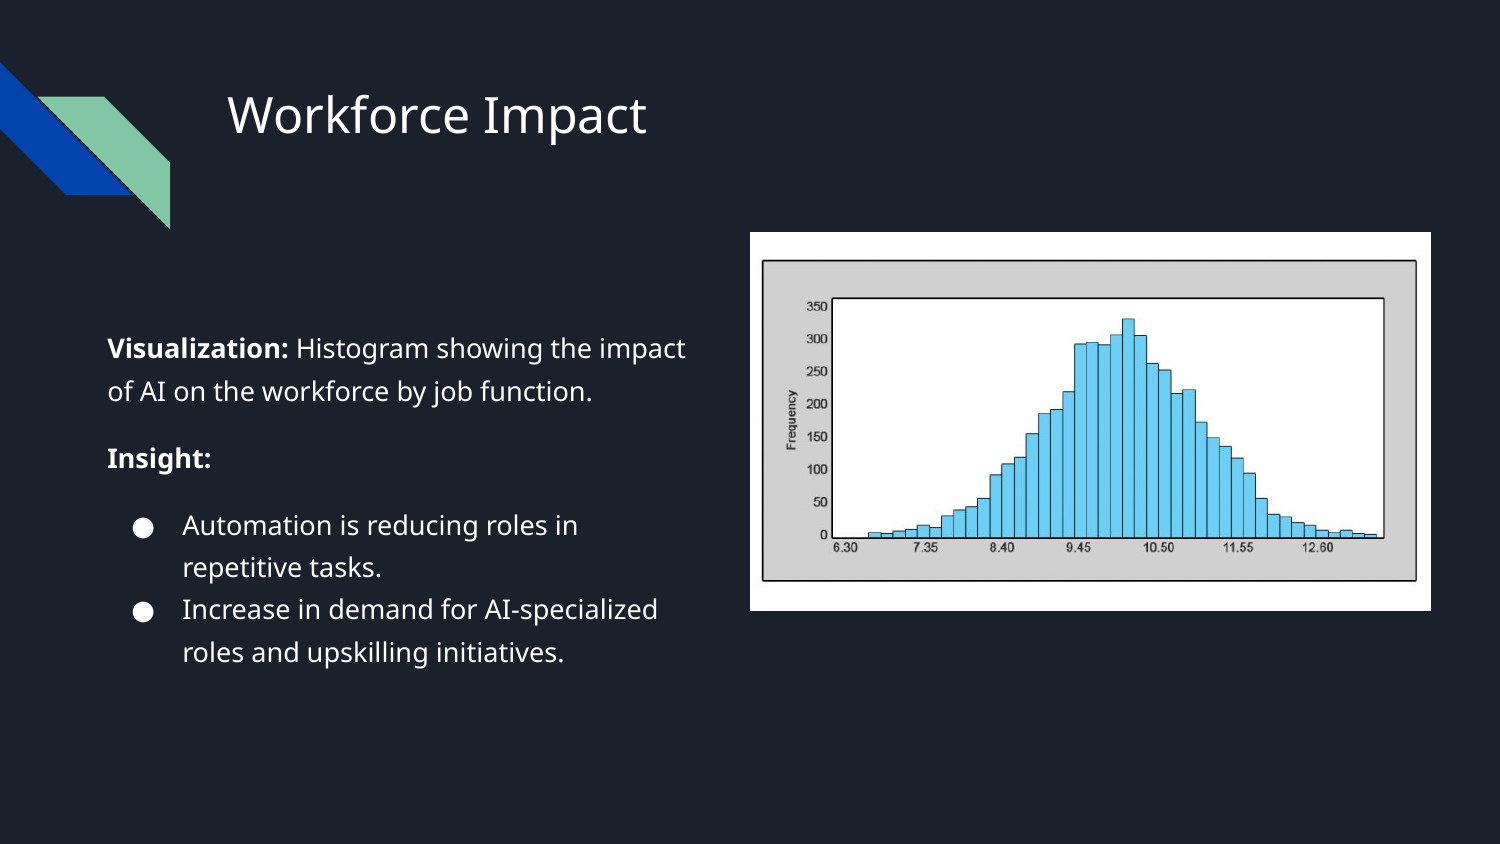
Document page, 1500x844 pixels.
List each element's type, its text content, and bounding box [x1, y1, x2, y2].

picture [749, 232, 1431, 612]
list Visualization: Histogram showing the impact of AI on the workforce by job function. Insight: Automation is reducing roles in repetitive tasks. Increase in demand for AI-specialized roles and upskilling initiatives. [92, 309, 716, 706]
title Workforce Impact [212, 64, 836, 310]
